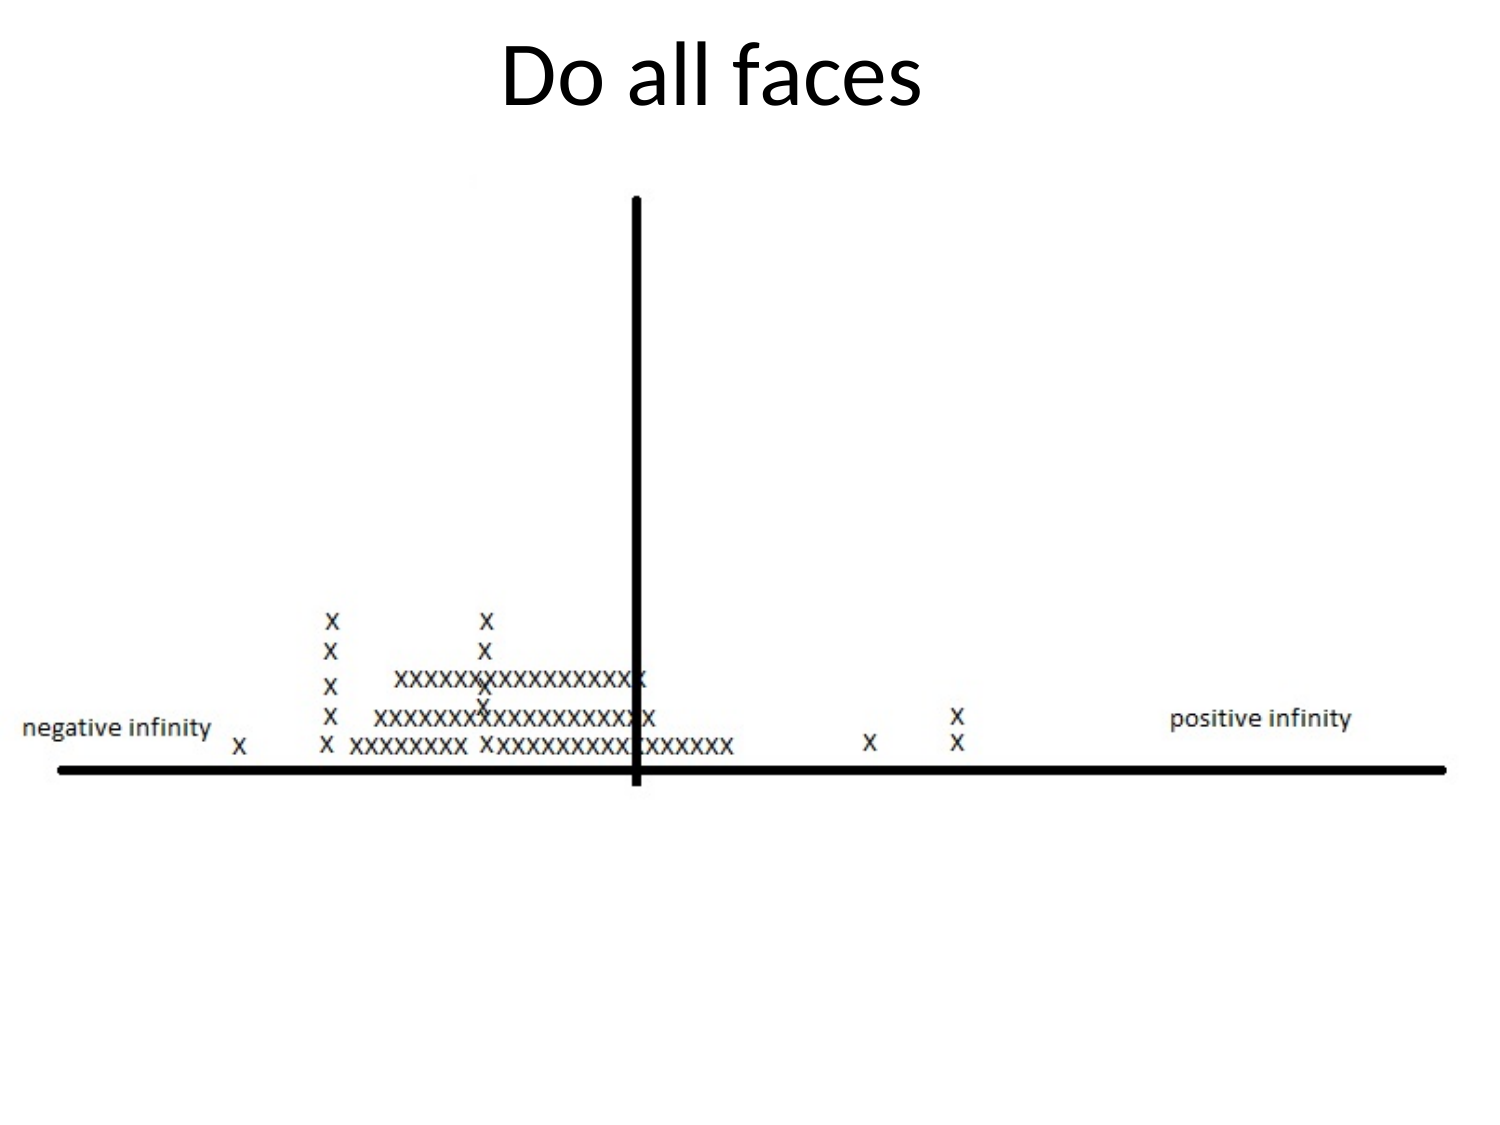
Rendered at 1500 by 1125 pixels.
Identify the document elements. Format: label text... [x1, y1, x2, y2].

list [0, 174, 1500, 1125]
title Do all faces [37, 0, 1388, 163]
